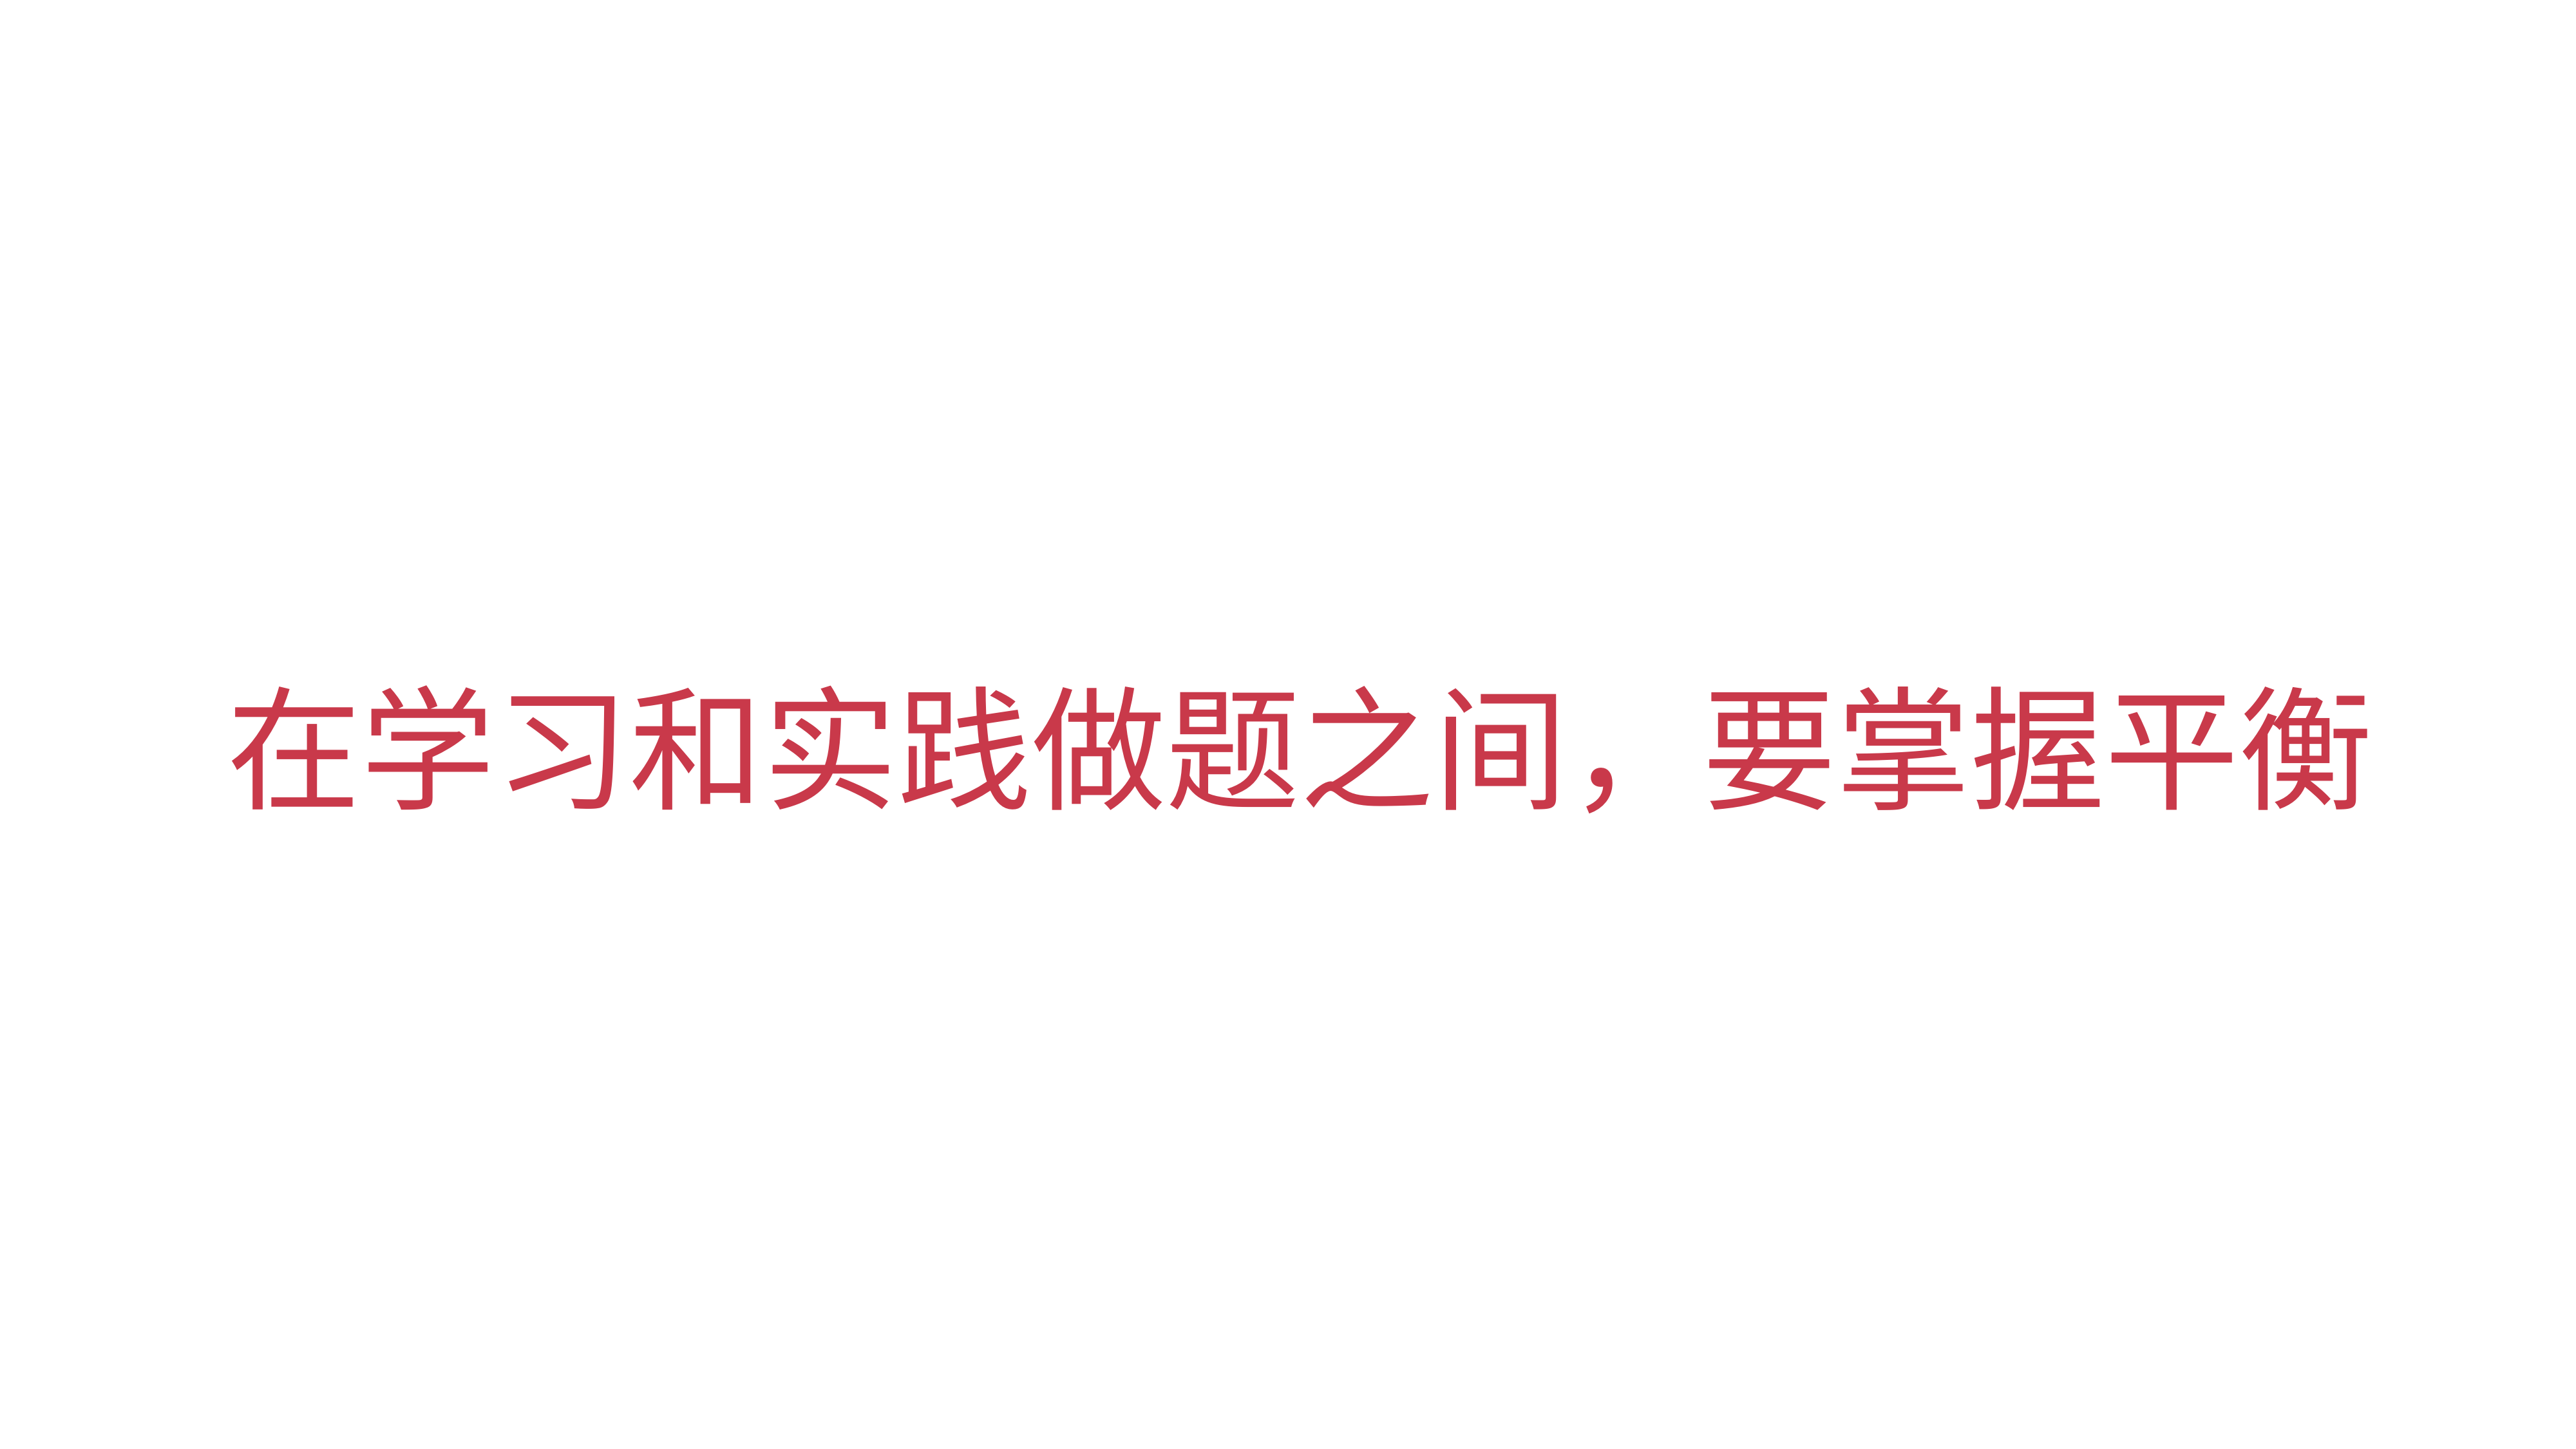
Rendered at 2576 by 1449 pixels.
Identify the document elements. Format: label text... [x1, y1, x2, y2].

title 在学习和实践做题之间，要掌握平衡 [187, 617, 2389, 832]
